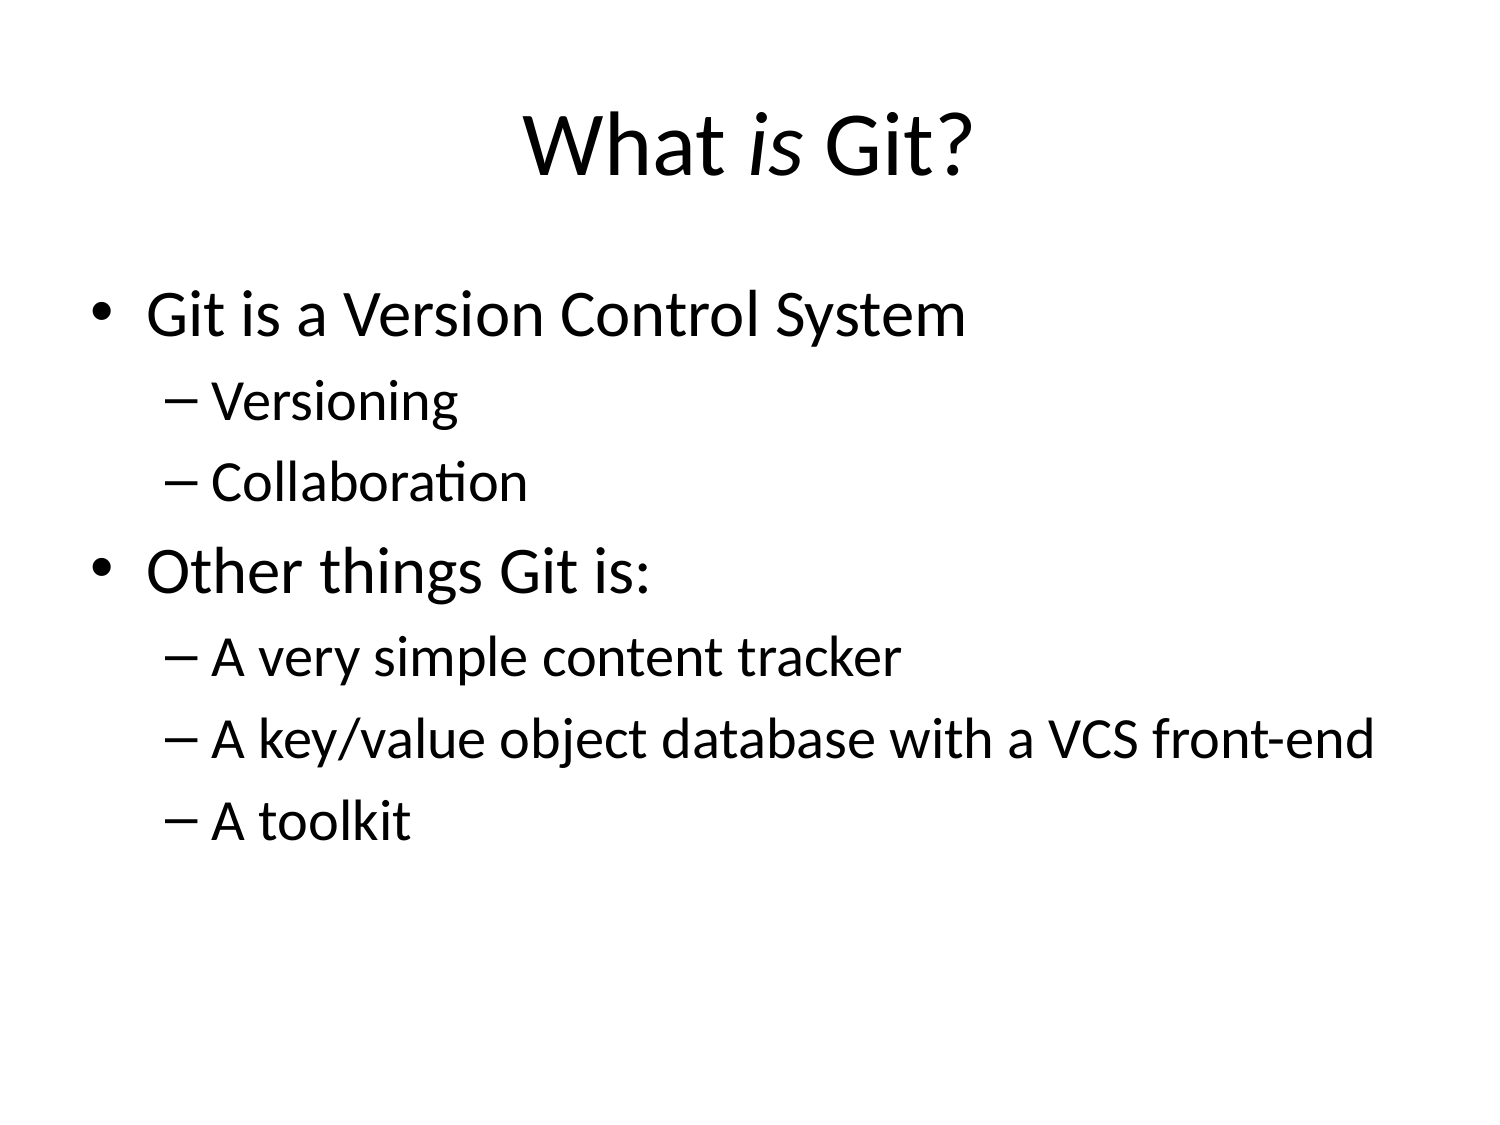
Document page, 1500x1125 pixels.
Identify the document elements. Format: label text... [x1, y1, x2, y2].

title What is Git? [75, 45, 1425, 233]
list Git is a Version Control System Versioning Collaboration Other things Git is: A very simple content tracker A key/value object database with a VCS front-end A toolkit [75, 262, 1425, 1005]
